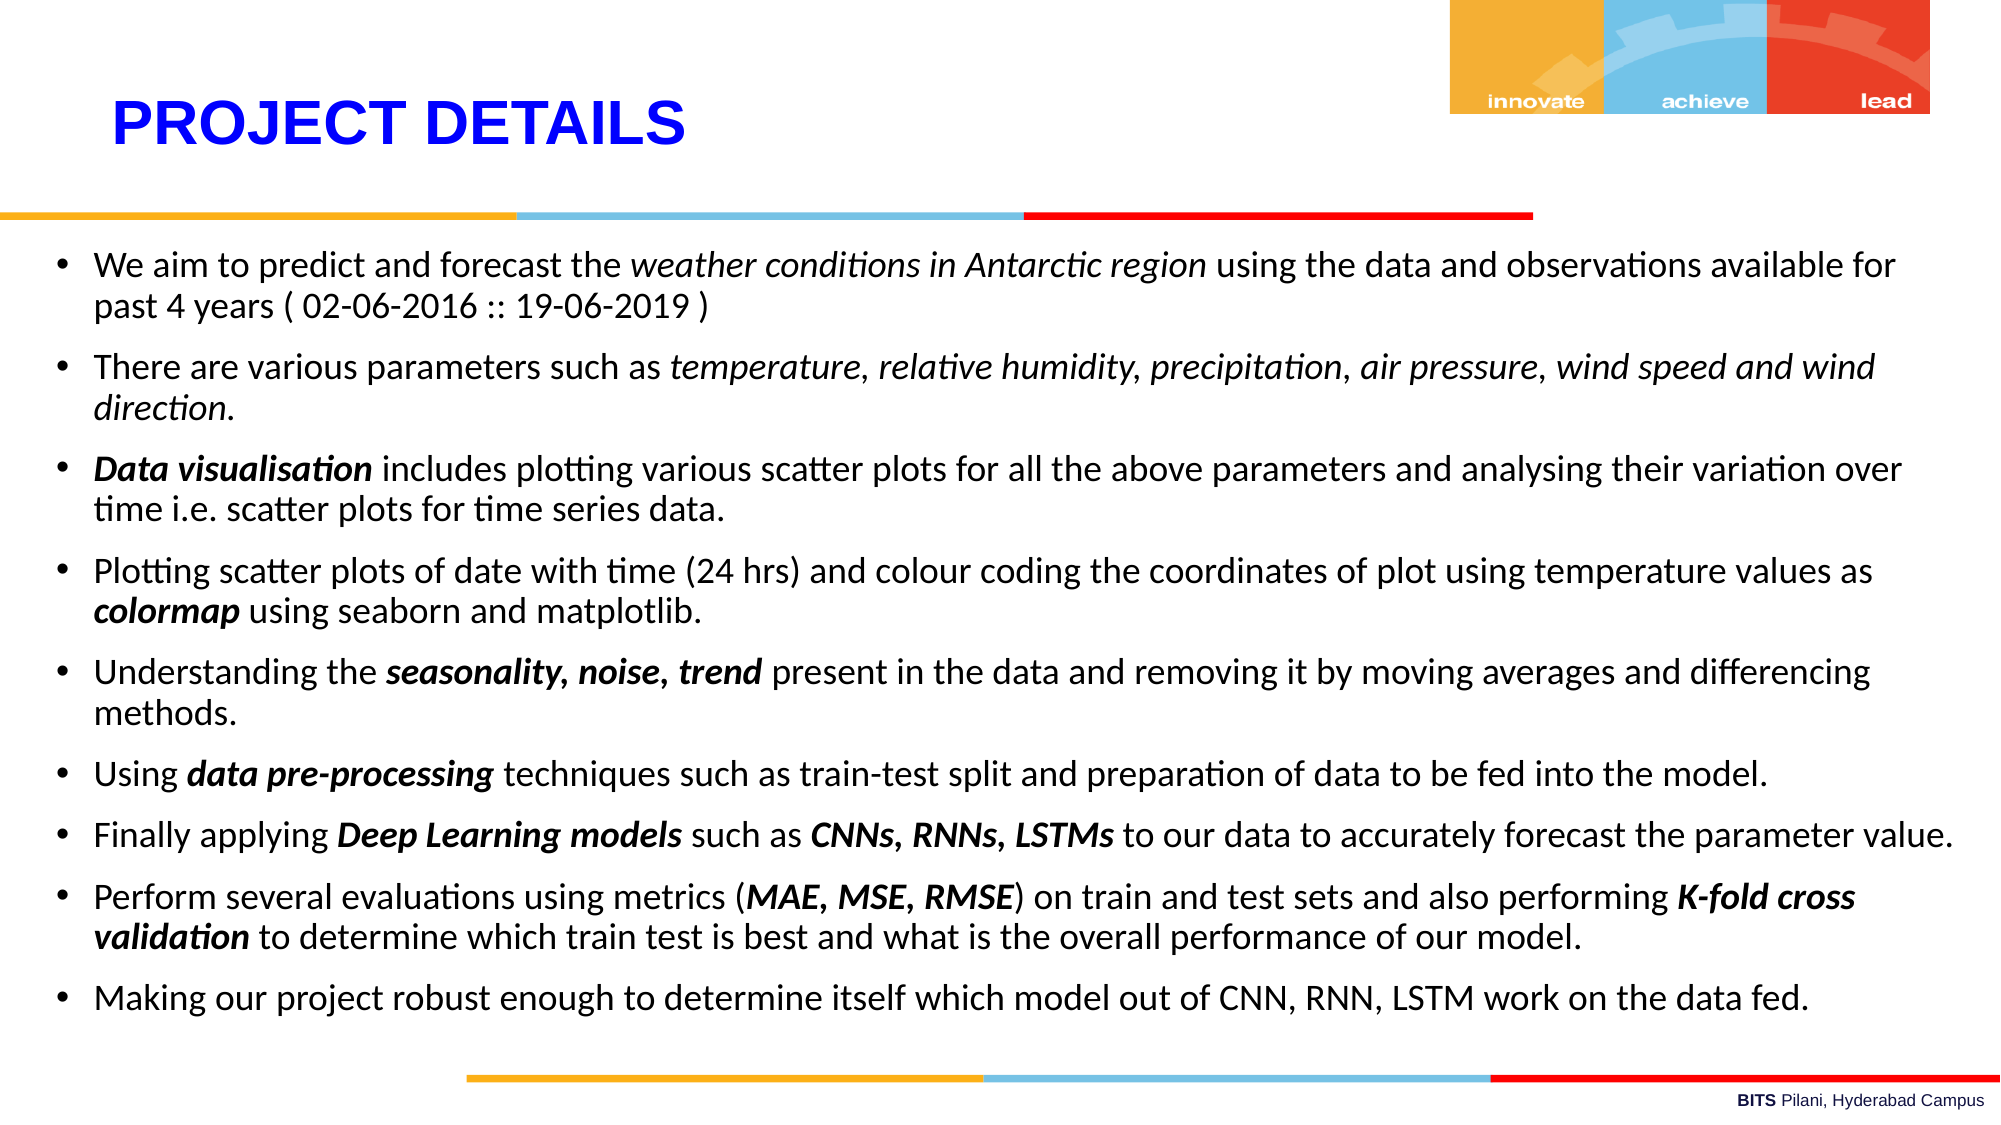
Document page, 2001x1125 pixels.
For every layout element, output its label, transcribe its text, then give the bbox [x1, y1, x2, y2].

text_box We aim to predict and forecast the weather conditions in Antarctic region using the data and observations available for past 4 years ( 02-06-2016 :: 19-06-2019 ) There are various parameters such as temperature, relative humidity, precipitation, air pressure, wind speed and wind direction. Data visualisation includes plotting various scatter plots for all the above parameters and analysing their variation over time i.e. scatter plots for time series data. Plotting scatter plots of date with time (24 hrs) and colour coding the coordinates of plot using temperature values as colormap using seaborn and matplotlib. Understanding the seasonality, noise, trend present in the data and removing it by moving averages and differencing methods. Using data pre-processing techniques such as train-test split and preparation of data to be fed into the model. Finally applying Deep Learning models such as CNNs, RNNs, LSTMs to our data to accurately forecast the parameter value. Perform several evaluations using metrics (MAE, MSE, RMSE) on train and test sets and also performing K-fold cross validation to determine which train test is best and what is the overall performance of our model. Making our project robust enough to determine itself which model out of CNN, RNN, LSTM work on the data fed. [41, 238, 1989, 1066]
text_box PROJECT DETAILS [96, 75, 1282, 165]
picture [1449, 0, 1930, 114]
